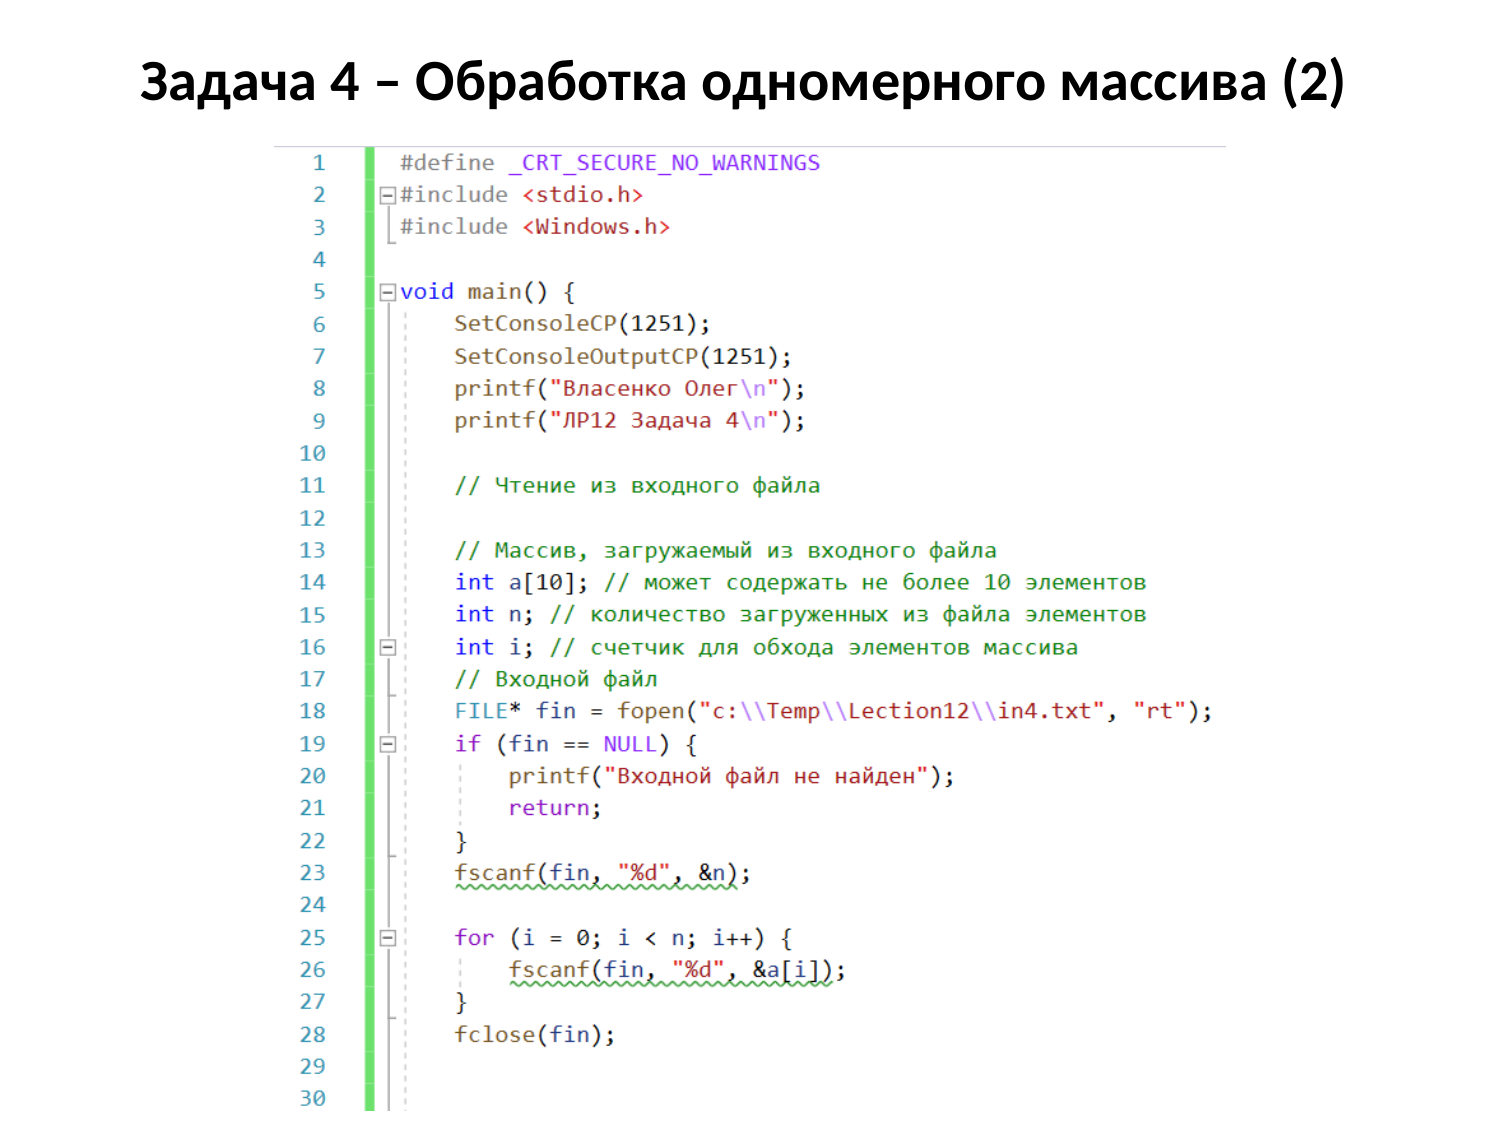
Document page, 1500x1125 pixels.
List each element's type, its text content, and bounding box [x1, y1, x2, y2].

picture [273, 146, 1226, 1112]
title Задача 4 – Обработка одномерного массива (2) [29, 19, 1459, 135]
